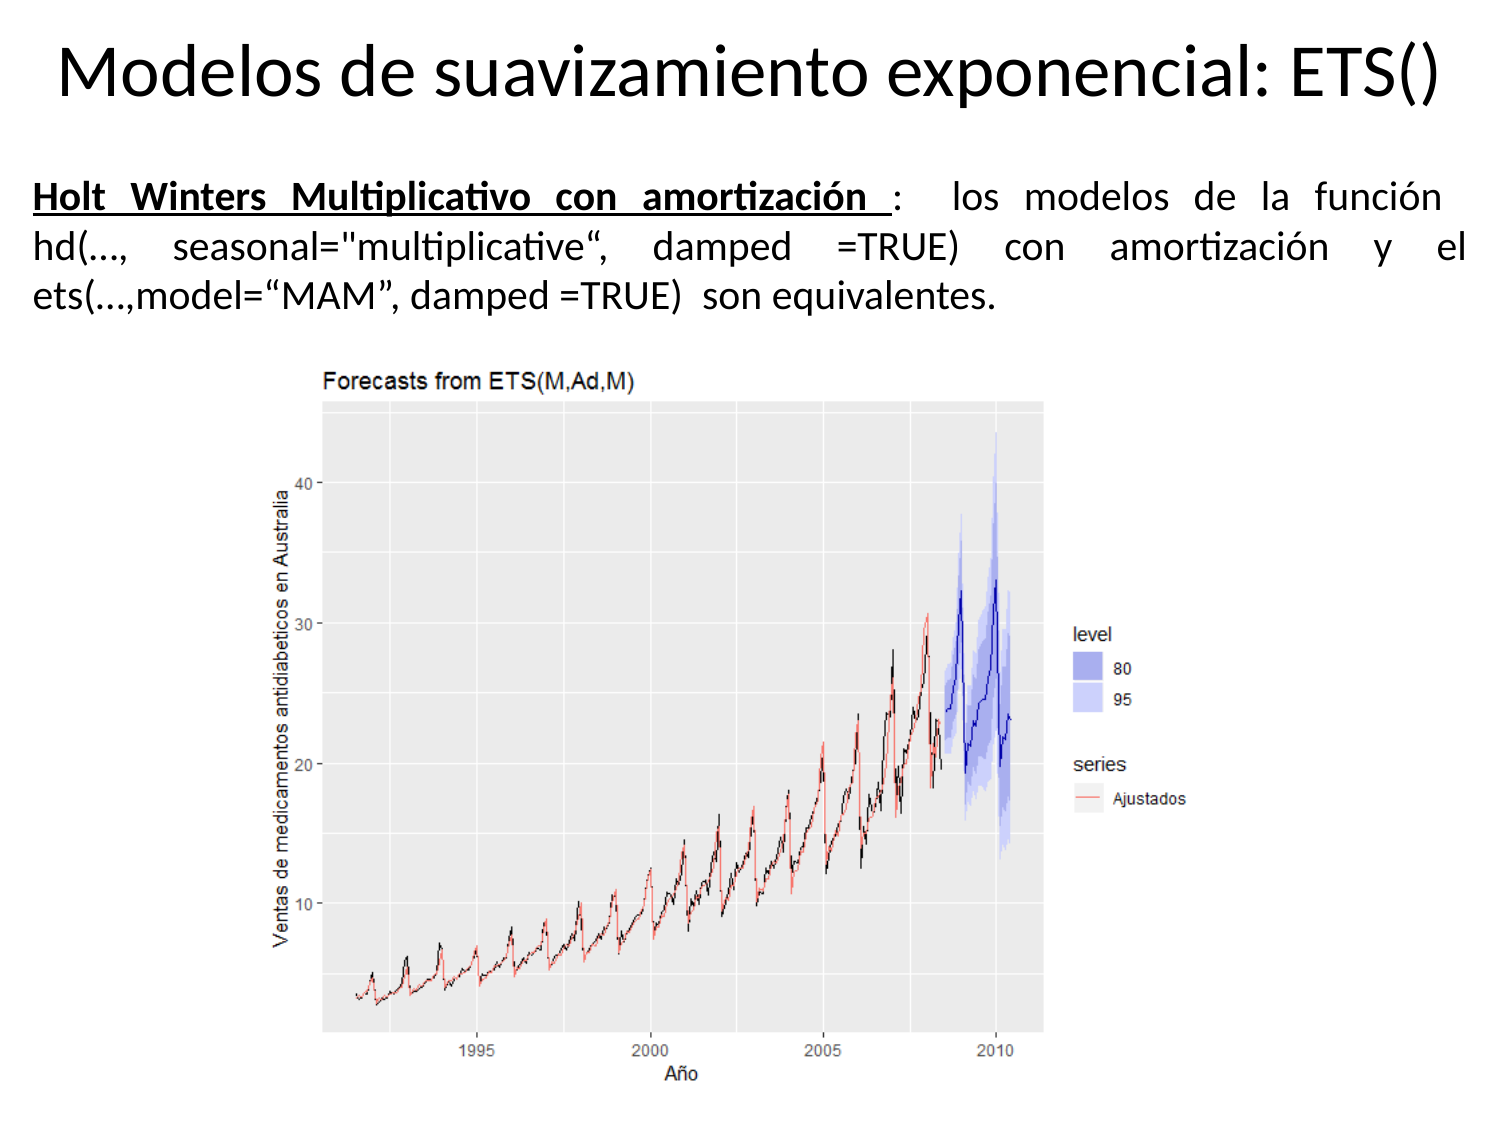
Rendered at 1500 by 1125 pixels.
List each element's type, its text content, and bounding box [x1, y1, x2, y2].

list Holt Winters Multiplicativo con amortización : los modelos de la función hd(…, seasonal="multiplicative“, damped =TRUE) con amortización y el ets(…,model=“MAM”, damped =TRUE) son equivalentes. [17, 160, 1483, 544]
title Modelos de suavizamiento exponencial: ETS() [0, 7, 1500, 126]
picture [261, 360, 1207, 1094]
